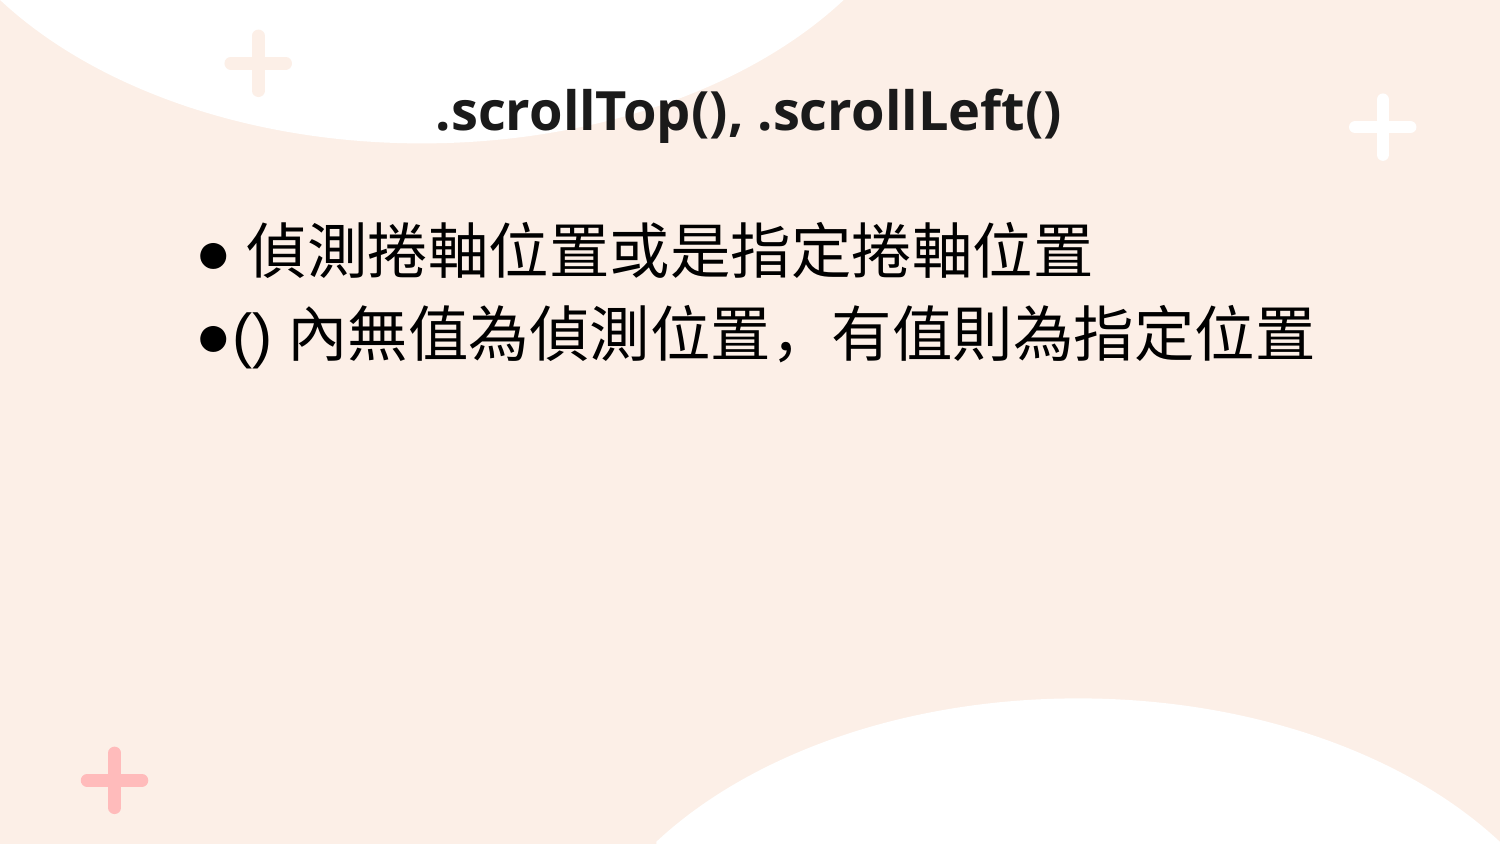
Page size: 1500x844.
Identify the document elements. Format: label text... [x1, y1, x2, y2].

title .scrollTop(), .scrollLeft() [115, 67, 1383, 163]
list ●偵測捲軸位置或是指定捲軸位置 ●()內無值為偵測位置，有值則為指定位置 [195, 172, 1420, 793]
